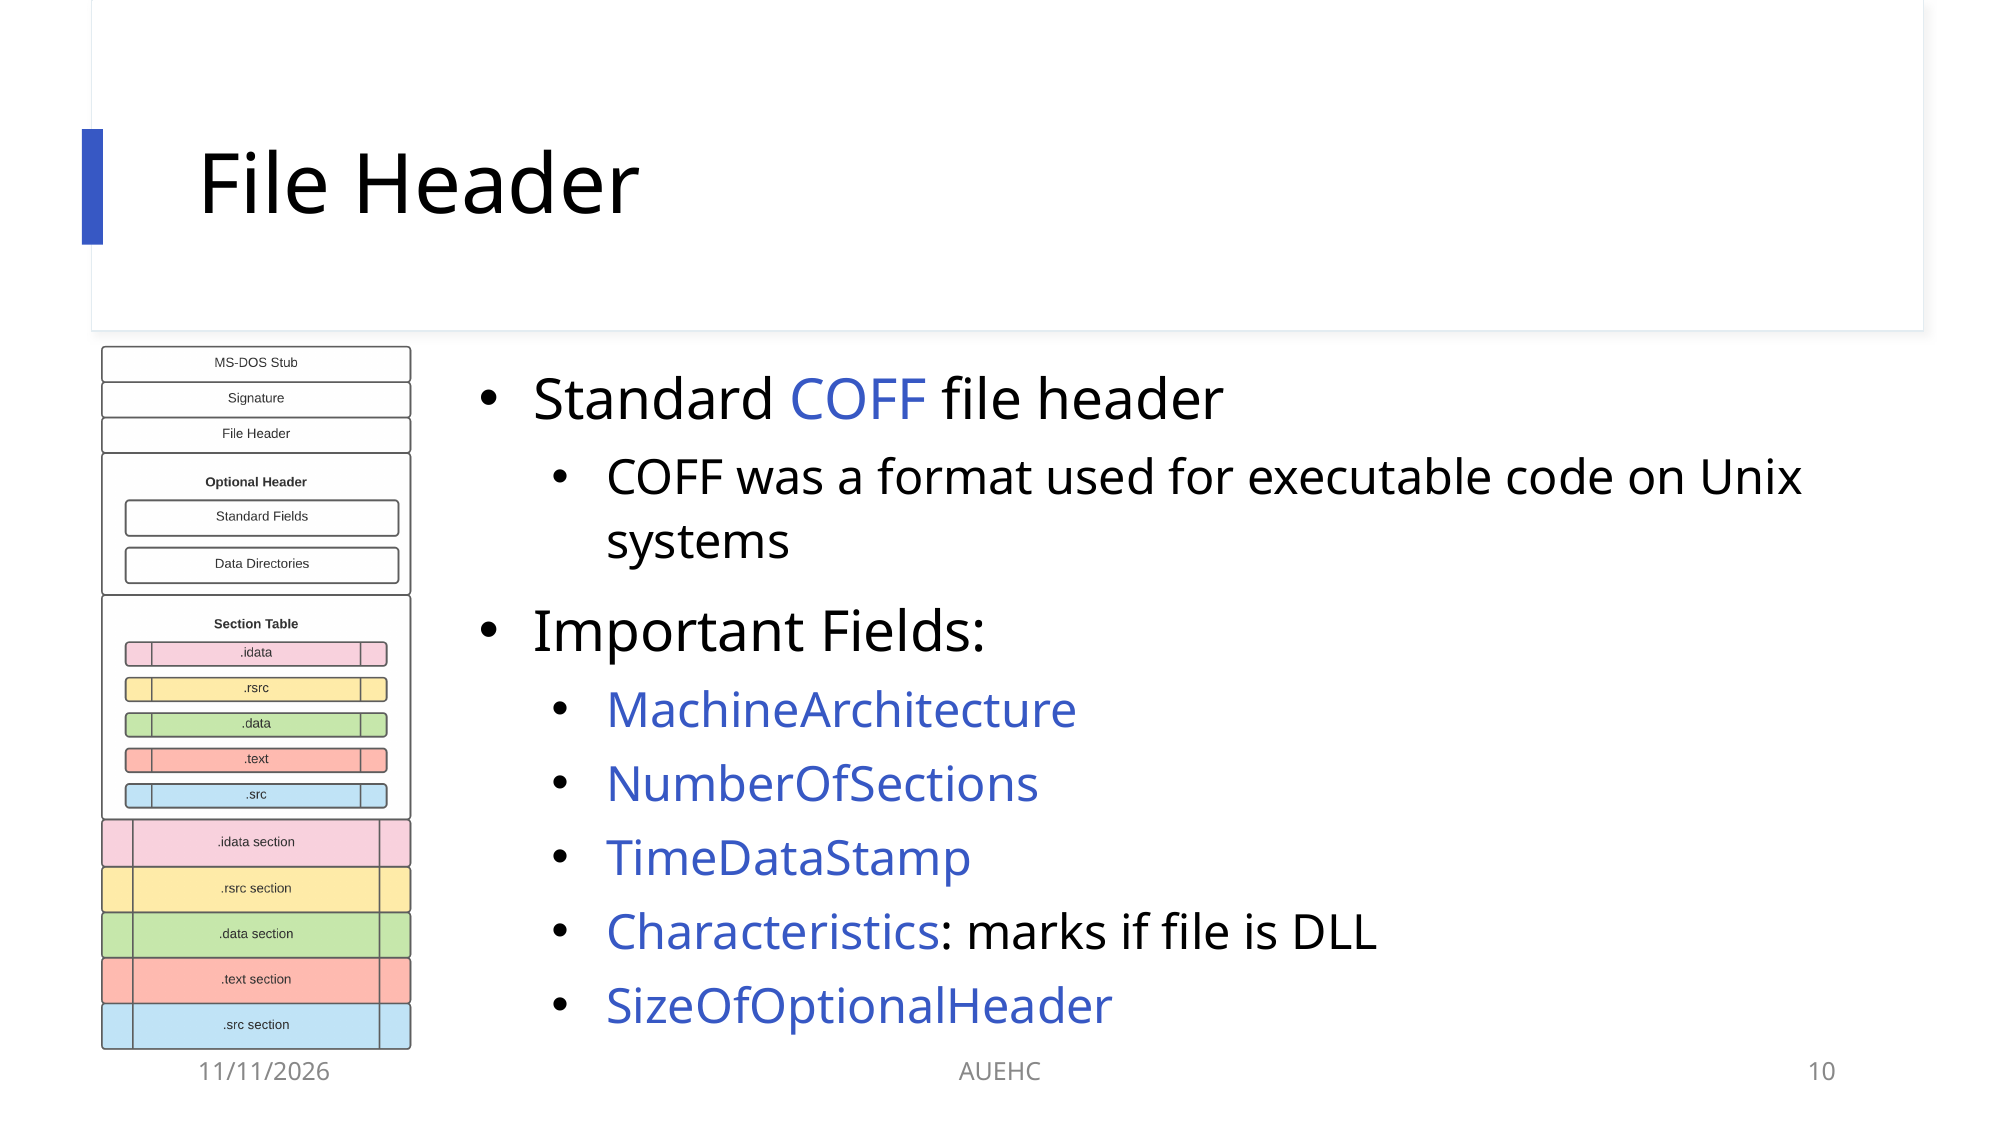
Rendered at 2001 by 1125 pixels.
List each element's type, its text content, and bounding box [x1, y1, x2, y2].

picture [78, 323, 434, 1073]
title File Header [183, 90, 1851, 284]
list Standard COFF file header COFF was a format used for executable code on Unix systems Important Fields: MachineArchitecture NumberOfSections TimeDataStamp Characteristics: marks if file is DLL SizeOfOptionalHeader [445, 348, 1851, 1043]
footer AUEHC [662, 1042, 1338, 1103]
slide_number 10 [1401, 1042, 1851, 1103]
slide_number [183, 1042, 633, 1103]
